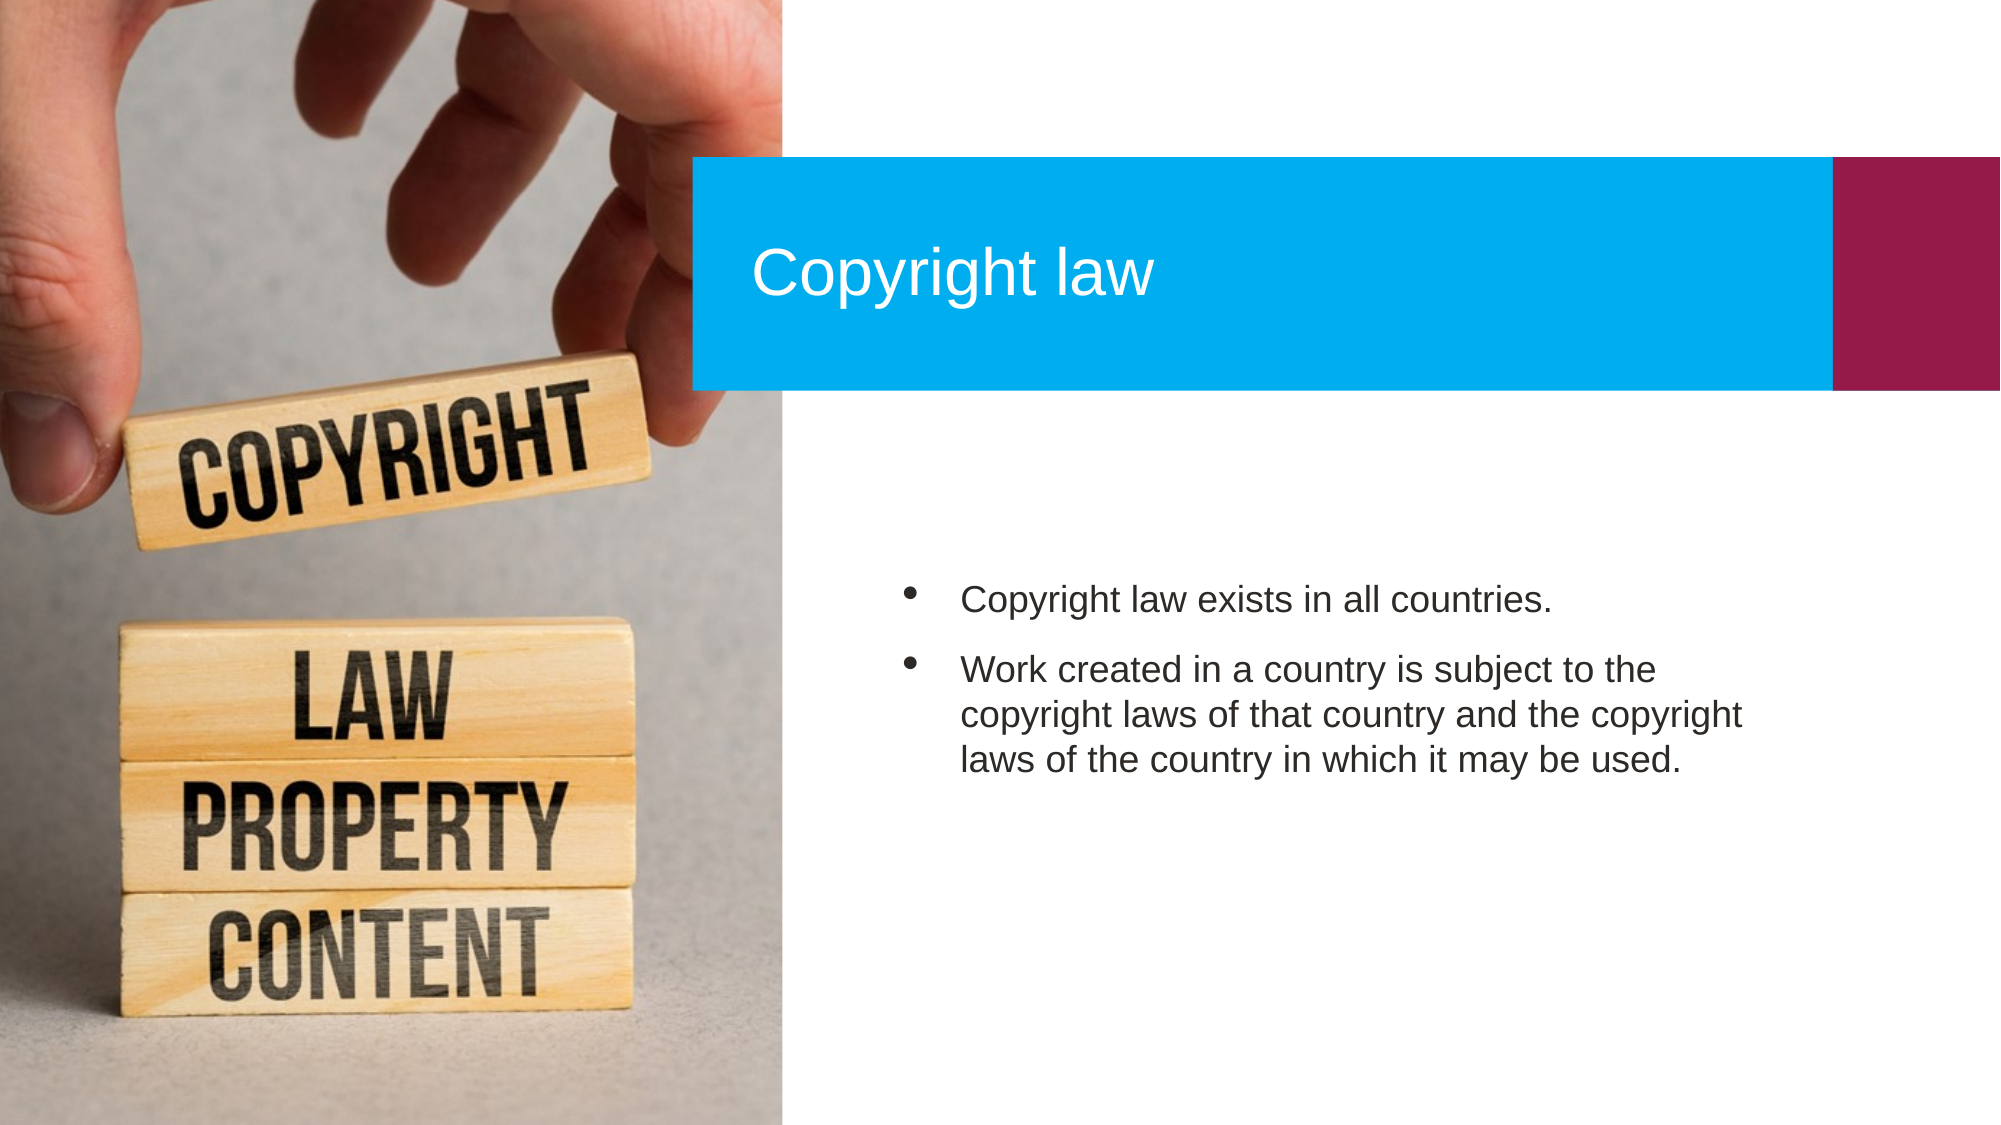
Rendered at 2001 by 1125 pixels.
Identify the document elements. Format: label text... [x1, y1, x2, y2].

text_box [0, 0, 783, 1125]
text_box Copyright law exists in all countries. Work created in a country is subject to the copyright laws of that country and the copyright laws of the country in which it may be used. [889, 568, 1833, 970]
text_box Copyright law [692, 157, 1832, 391]
text_box [1832, 156, 2000, 392]
